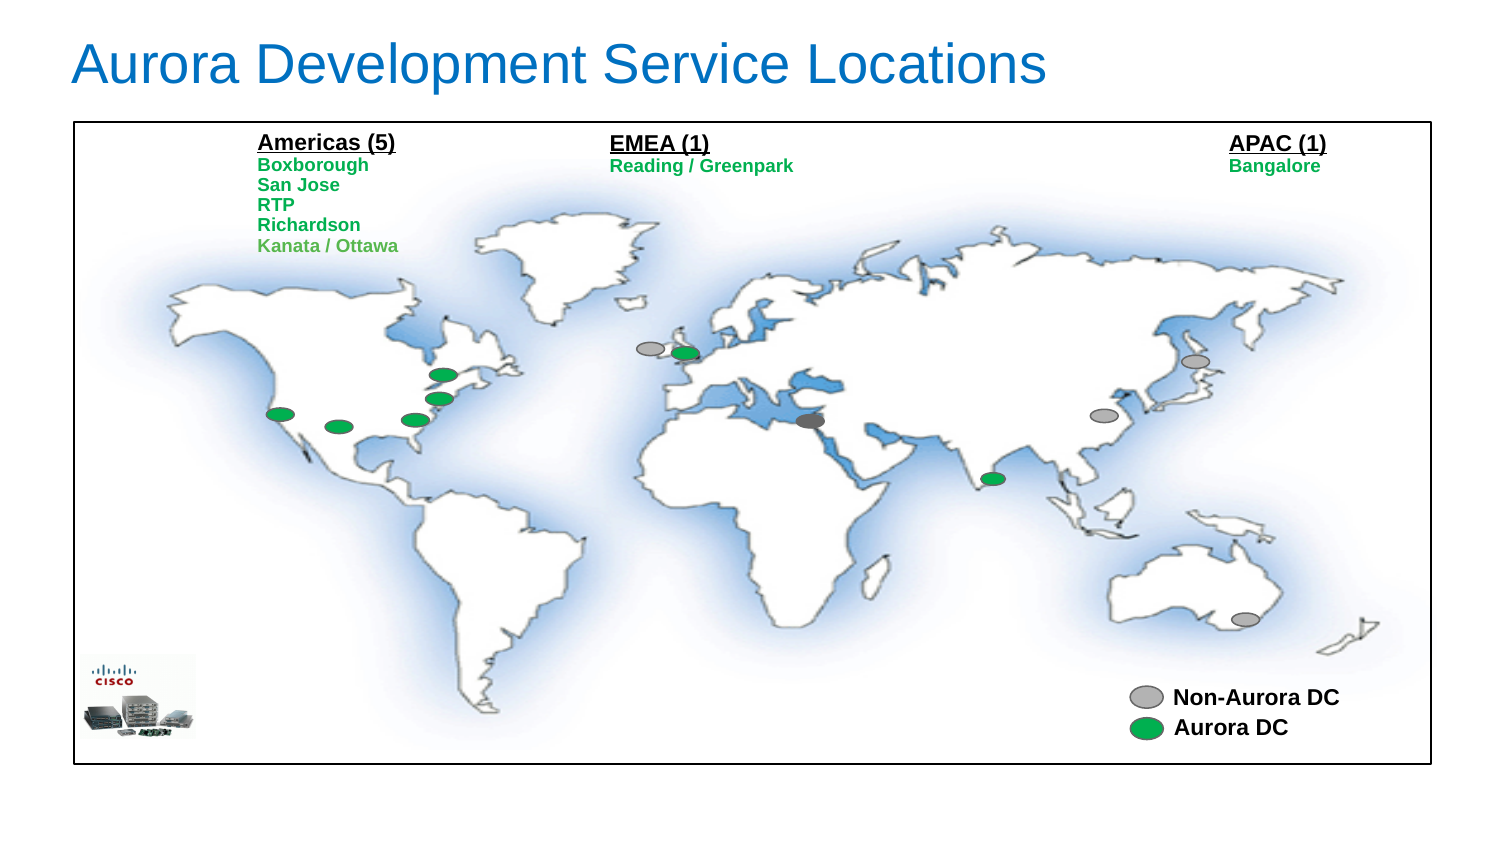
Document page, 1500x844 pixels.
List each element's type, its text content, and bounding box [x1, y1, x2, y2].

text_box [67, 121, 1437, 768]
title Aurora Development Service Locations [56, 23, 1439, 111]
picture [79, 654, 196, 740]
